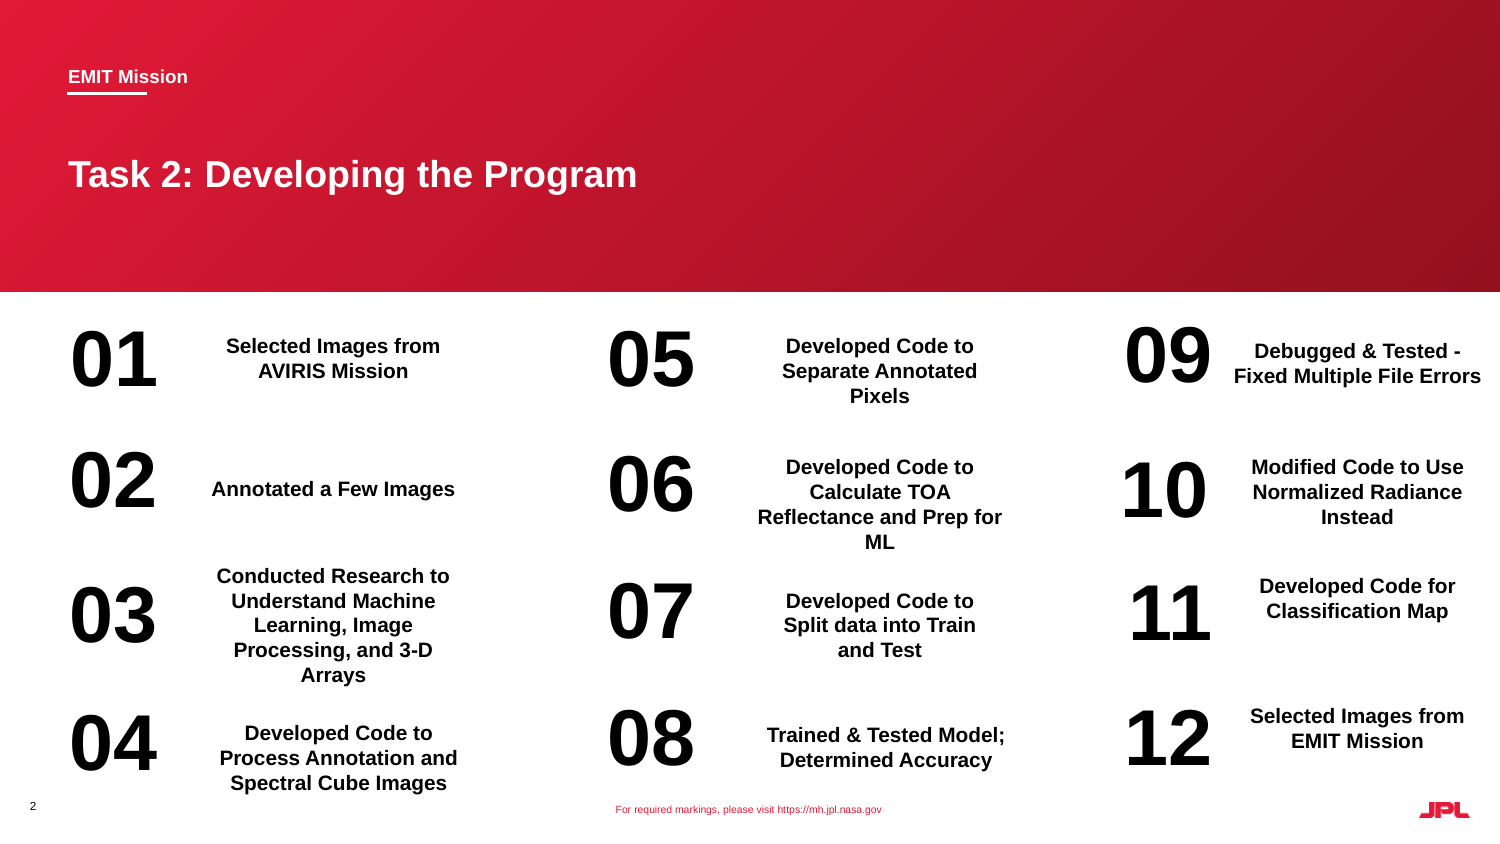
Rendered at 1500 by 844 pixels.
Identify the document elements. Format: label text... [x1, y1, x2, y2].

text_box 02 [42, 435, 163, 527]
list Task 2: Developing the Program [68, 135, 1432, 269]
text_box 05 [584, 313, 700, 406]
text_box Debugged & Tested - Fixed Multiple File Errors [1227, 333, 1488, 427]
text_box 07 [583, 565, 700, 660]
text_box Developed Code to Calculate TOA Reflectance and Prep for ML [749, 449, 1010, 543]
text_box 08 [583, 693, 700, 787]
text_box 03 [44, 570, 163, 656]
text_box 11 [1100, 567, 1217, 662]
text_box 09 [1100, 309, 1217, 404]
text_box Selected Images from AVIRIS Mission [203, 327, 464, 398]
list EMIT Mission [68, 44, 1432, 86]
text_box Conducted Research to Understand Machine Learning, Image Processing, and 3-D Arrays [203, 557, 464, 652]
text_box [1200, 327, 1461, 422]
text_box Trained & Tested Model; Determined Accuracy [756, 717, 1017, 811]
text_box Selected Images from EMIT Mission [1227, 697, 1488, 792]
text_box 10 [1096, 444, 1213, 539]
text_box Developed Code to Process Annotation and Spectral Cube Images [208, 715, 469, 810]
text_box Developed Code to Separate Annotated Pixels [749, 327, 1010, 422]
text_box 01 [44, 313, 163, 399]
text_box 06 [583, 438, 700, 533]
slide_number 2 [29, 314, 45, 821]
text_box Modified Code to Use Normalized Radiance Instead [1227, 449, 1488, 543]
text_box 04 [44, 698, 163, 790]
picture [1419, 802, 1470, 819]
text_box Developed Code to Split data into Train and Test [761, 582, 998, 677]
text_box Annotated a Few Images [203, 471, 464, 541]
text_box Developed Code for Classification Map [1227, 567, 1488, 662]
text_box 12 [1100, 692, 1217, 787]
